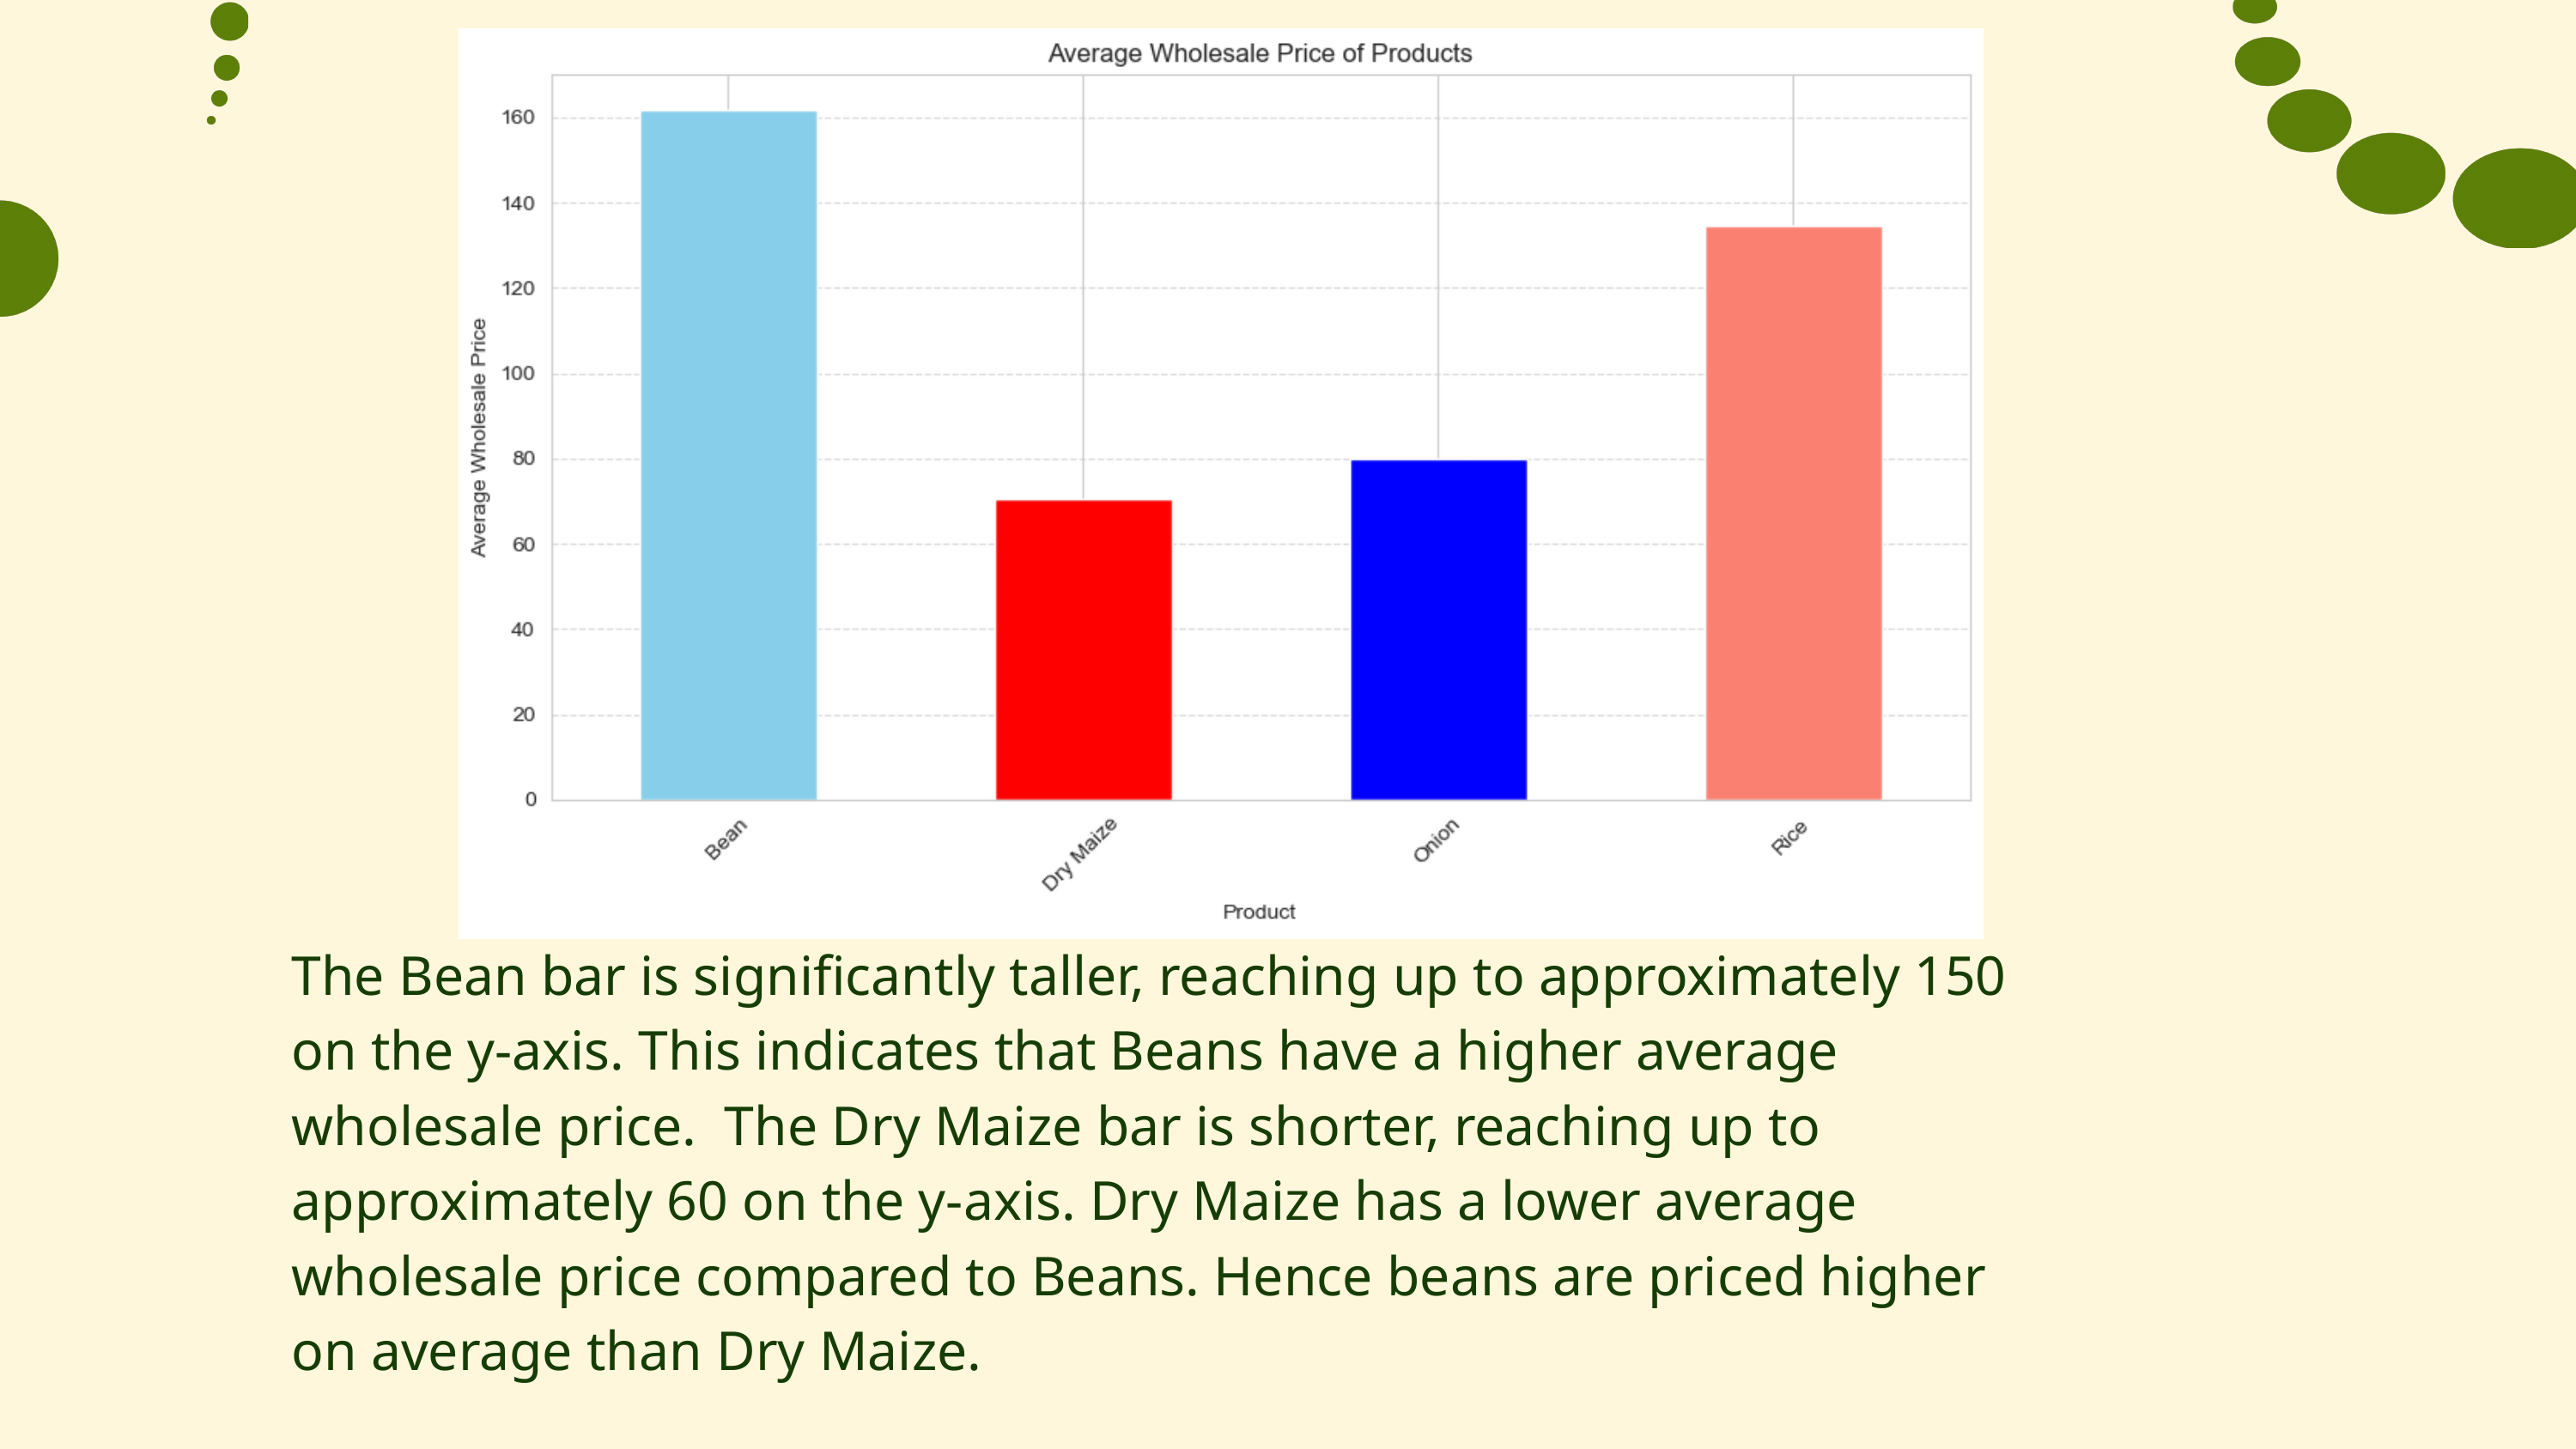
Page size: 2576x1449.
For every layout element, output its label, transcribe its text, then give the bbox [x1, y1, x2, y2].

text_box [0, 0, 249, 317]
text_box The Bean bar is significantly taller, reaching up to approximately 150 on the y-axis. This indicates that Beans have a higher average wholesale price. The Dry Maize bar is shorter, reaching up to approximately 60 on the y-axis. Dry Maize has a lower average wholesale price compared to Beans. Hence beans are priced higher on average than Dry Maize. [291, 931, 2030, 1382]
text_box [2233, 0, 2576, 248]
text_box [458, 28, 1984, 931]
